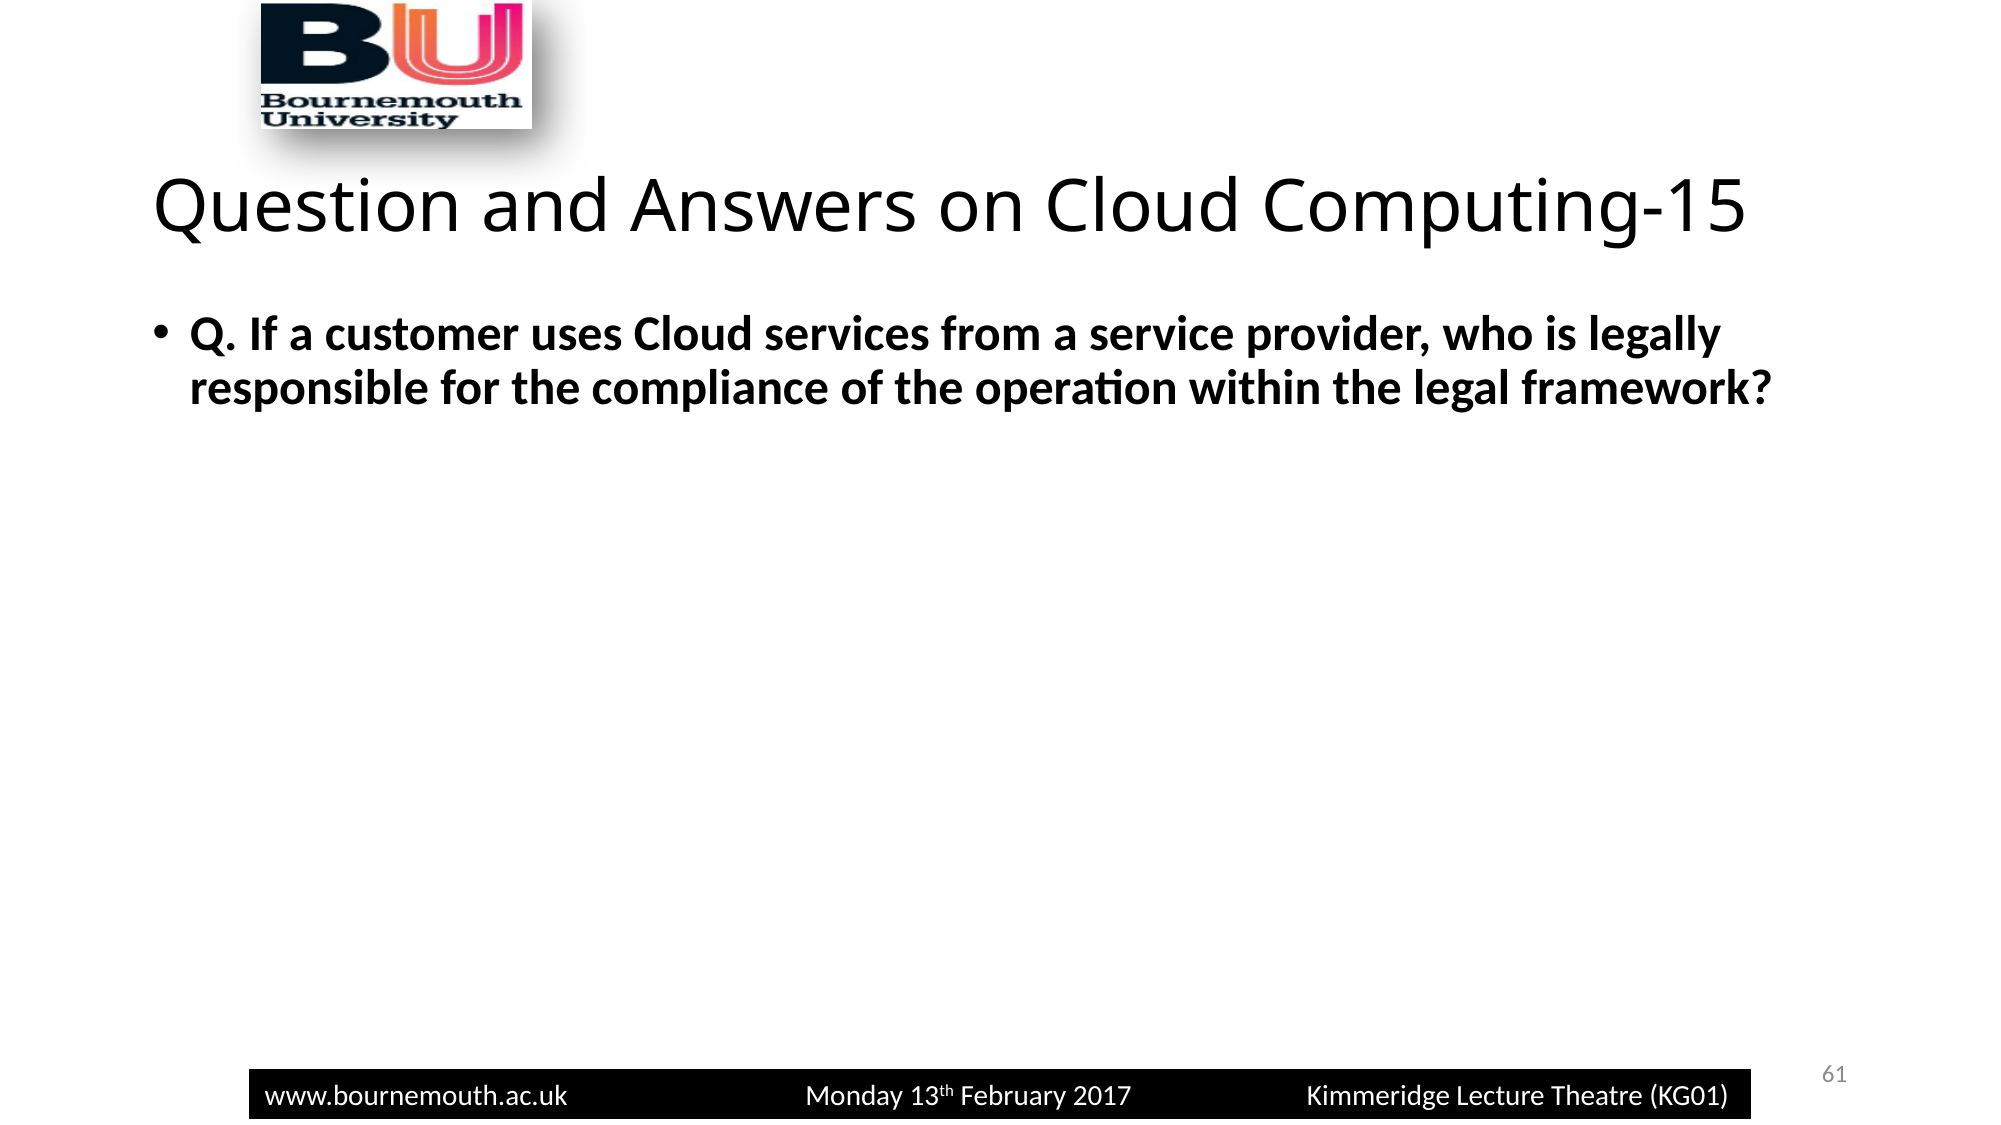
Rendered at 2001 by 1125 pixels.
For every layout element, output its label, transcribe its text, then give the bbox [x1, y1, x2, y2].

text_box www.bournemouth.ac.uk Monday 13th February 2017 Kimmeridge Lecture Theatre (KG01) [249, 1069, 1751, 1119]
picture [261, 0, 532, 129]
title Question and Answers on Cloud Computing-15 [137, 137, 1863, 278]
slide_number 61 [1412, 1042, 1863, 1103]
list Q. If a customer uses Cloud services from a service provider, who is legally responsible for the compliance of the operation within the legal framework? [137, 299, 1863, 1014]
